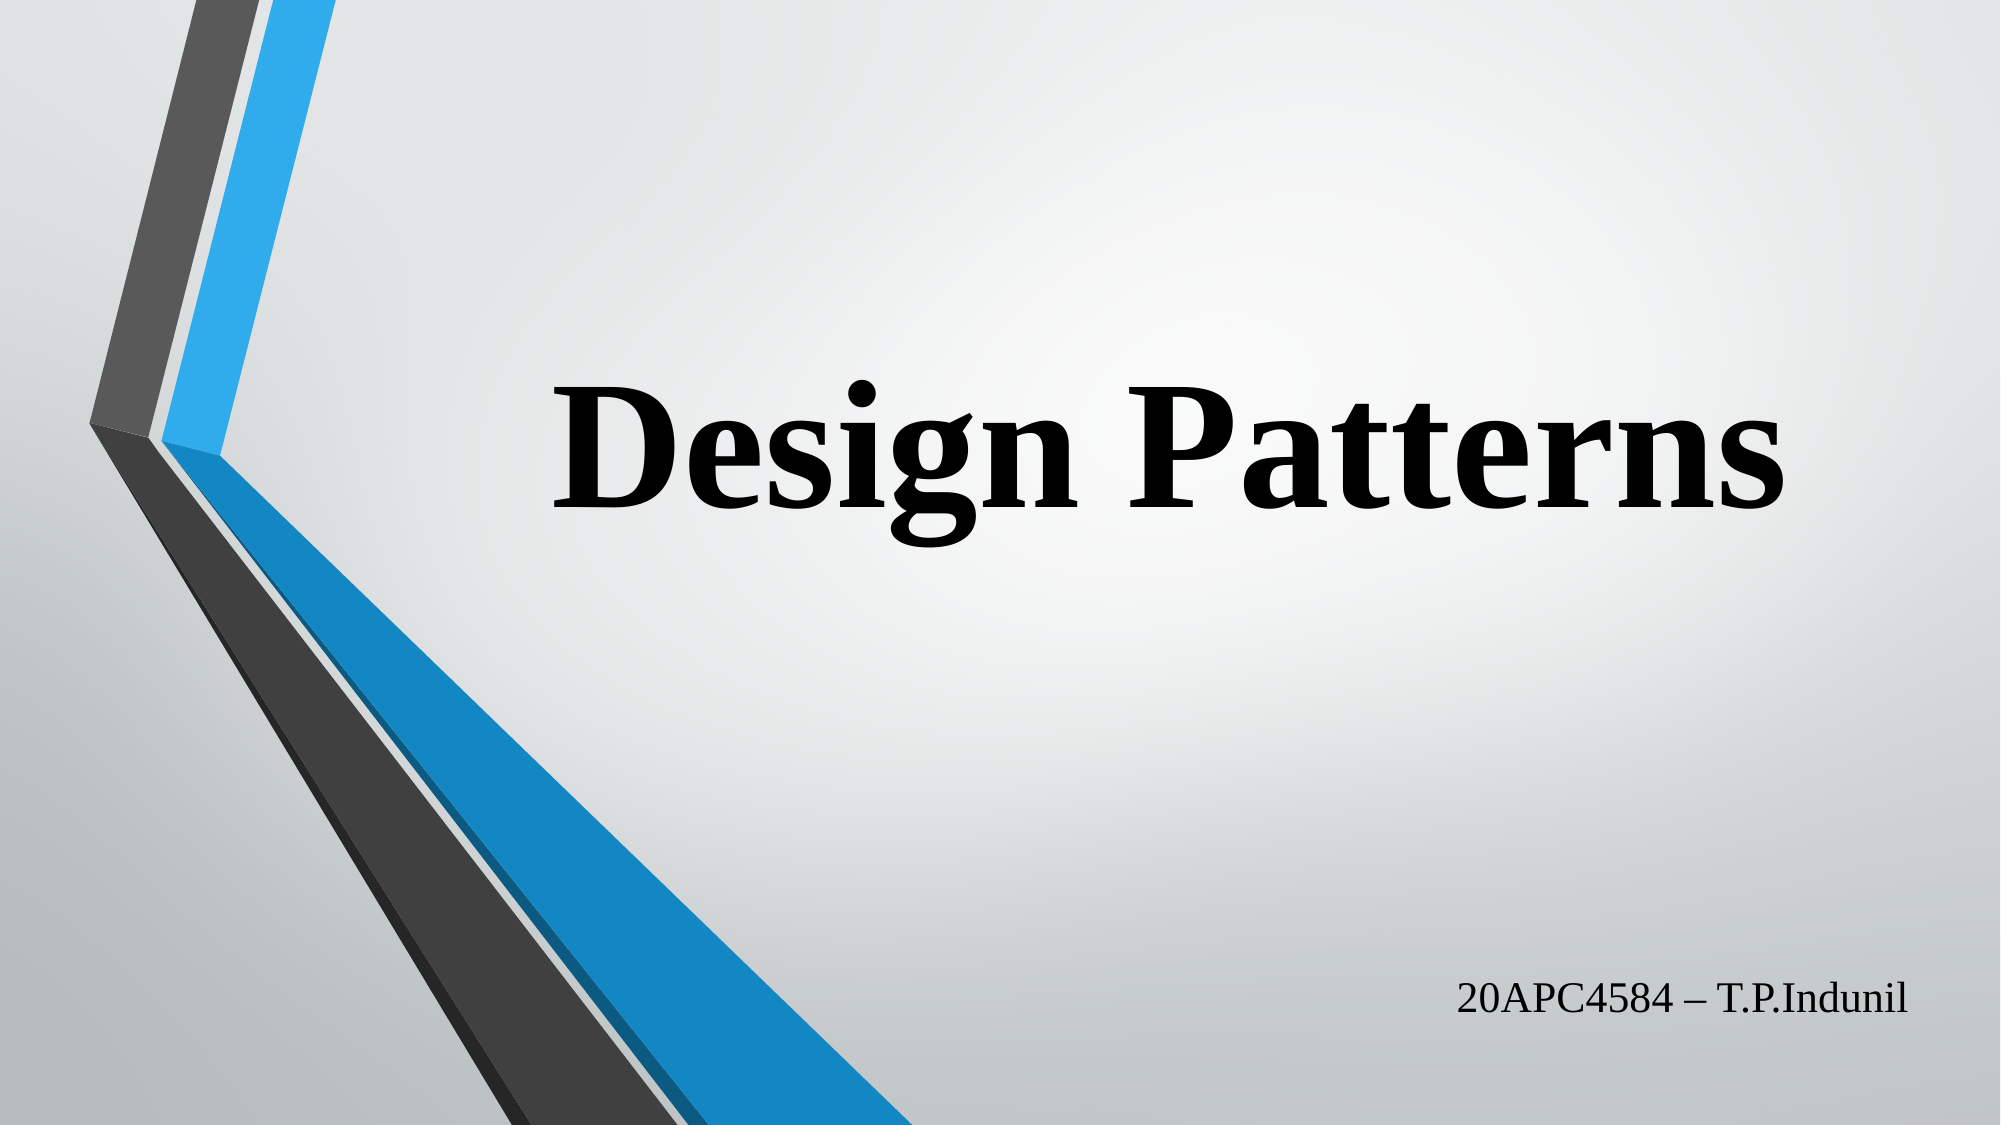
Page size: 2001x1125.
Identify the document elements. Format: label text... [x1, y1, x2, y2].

subtitle 20APC4584 – T.P.Indunil [1302, 961, 1924, 1050]
title Design Patterns [445, 348, 1894, 553]
